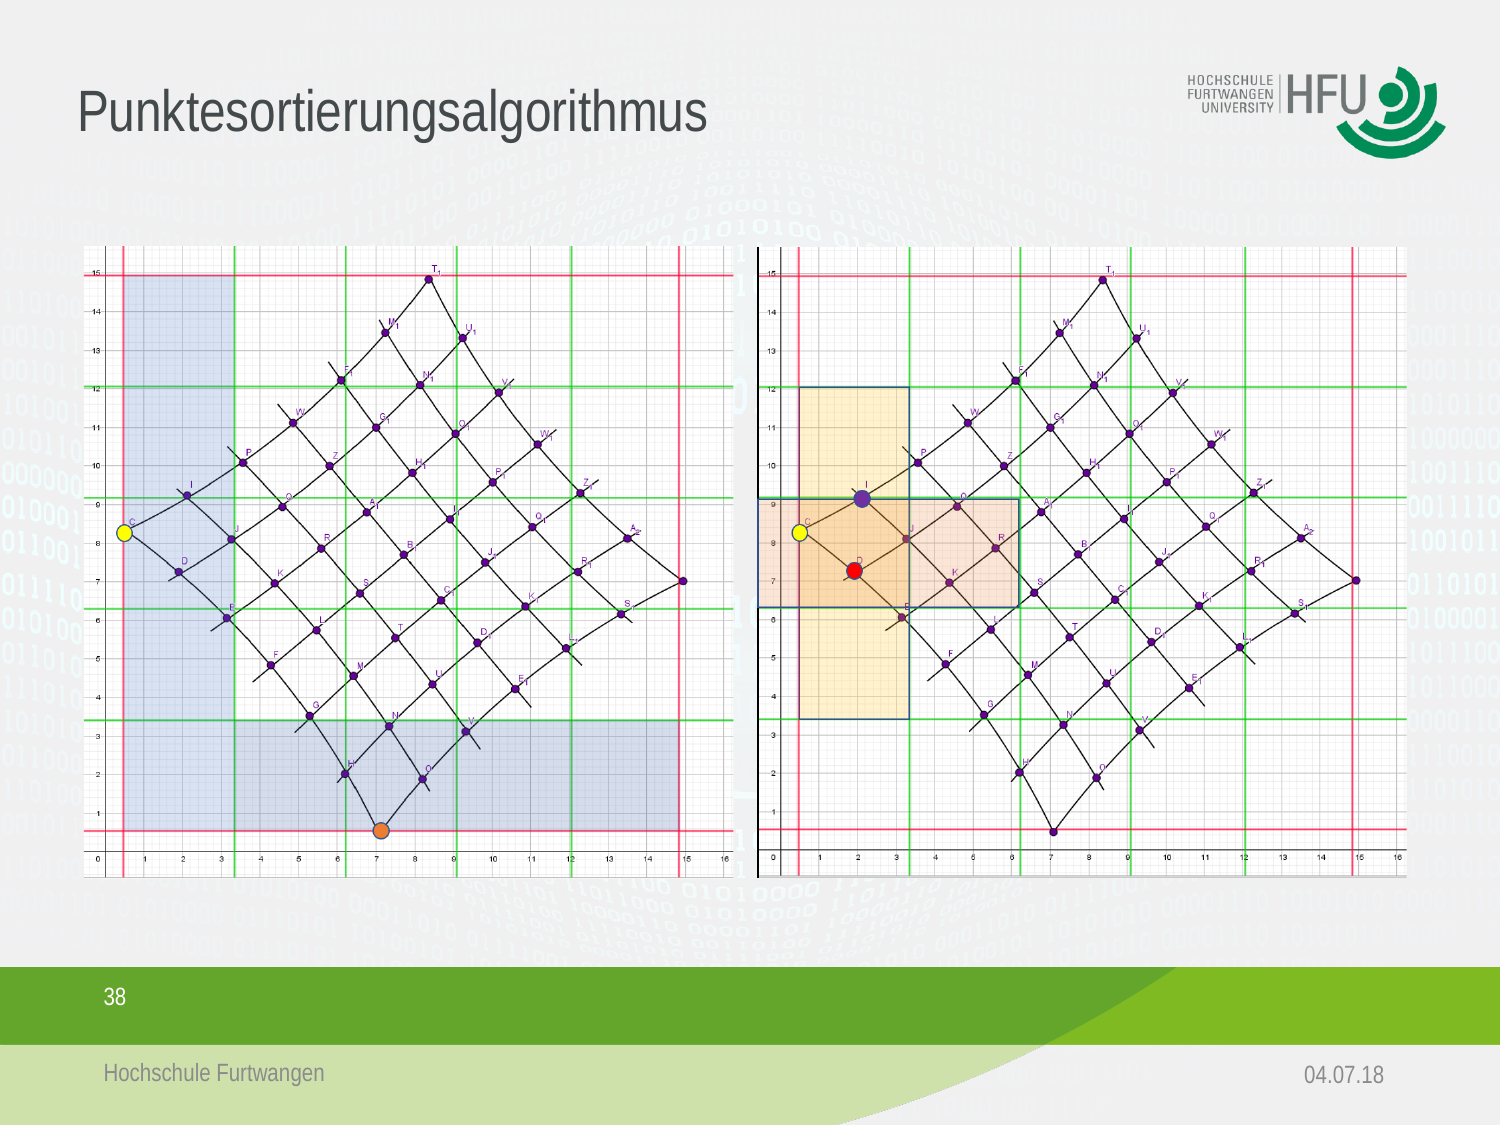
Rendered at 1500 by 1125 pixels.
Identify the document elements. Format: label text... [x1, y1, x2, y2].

title Punktesortierungsalgorithmus [77, 64, 1353, 153]
picture [0, 967, 1500, 1125]
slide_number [1257, 1046, 1400, 1107]
picture [756, 247, 1407, 878]
slide_number 38 [88, 967, 160, 1028]
picture [83, 245, 734, 879]
footer Hochschule Furtwangen [88, 1044, 420, 1105]
picture [1166, 53, 1454, 164]
